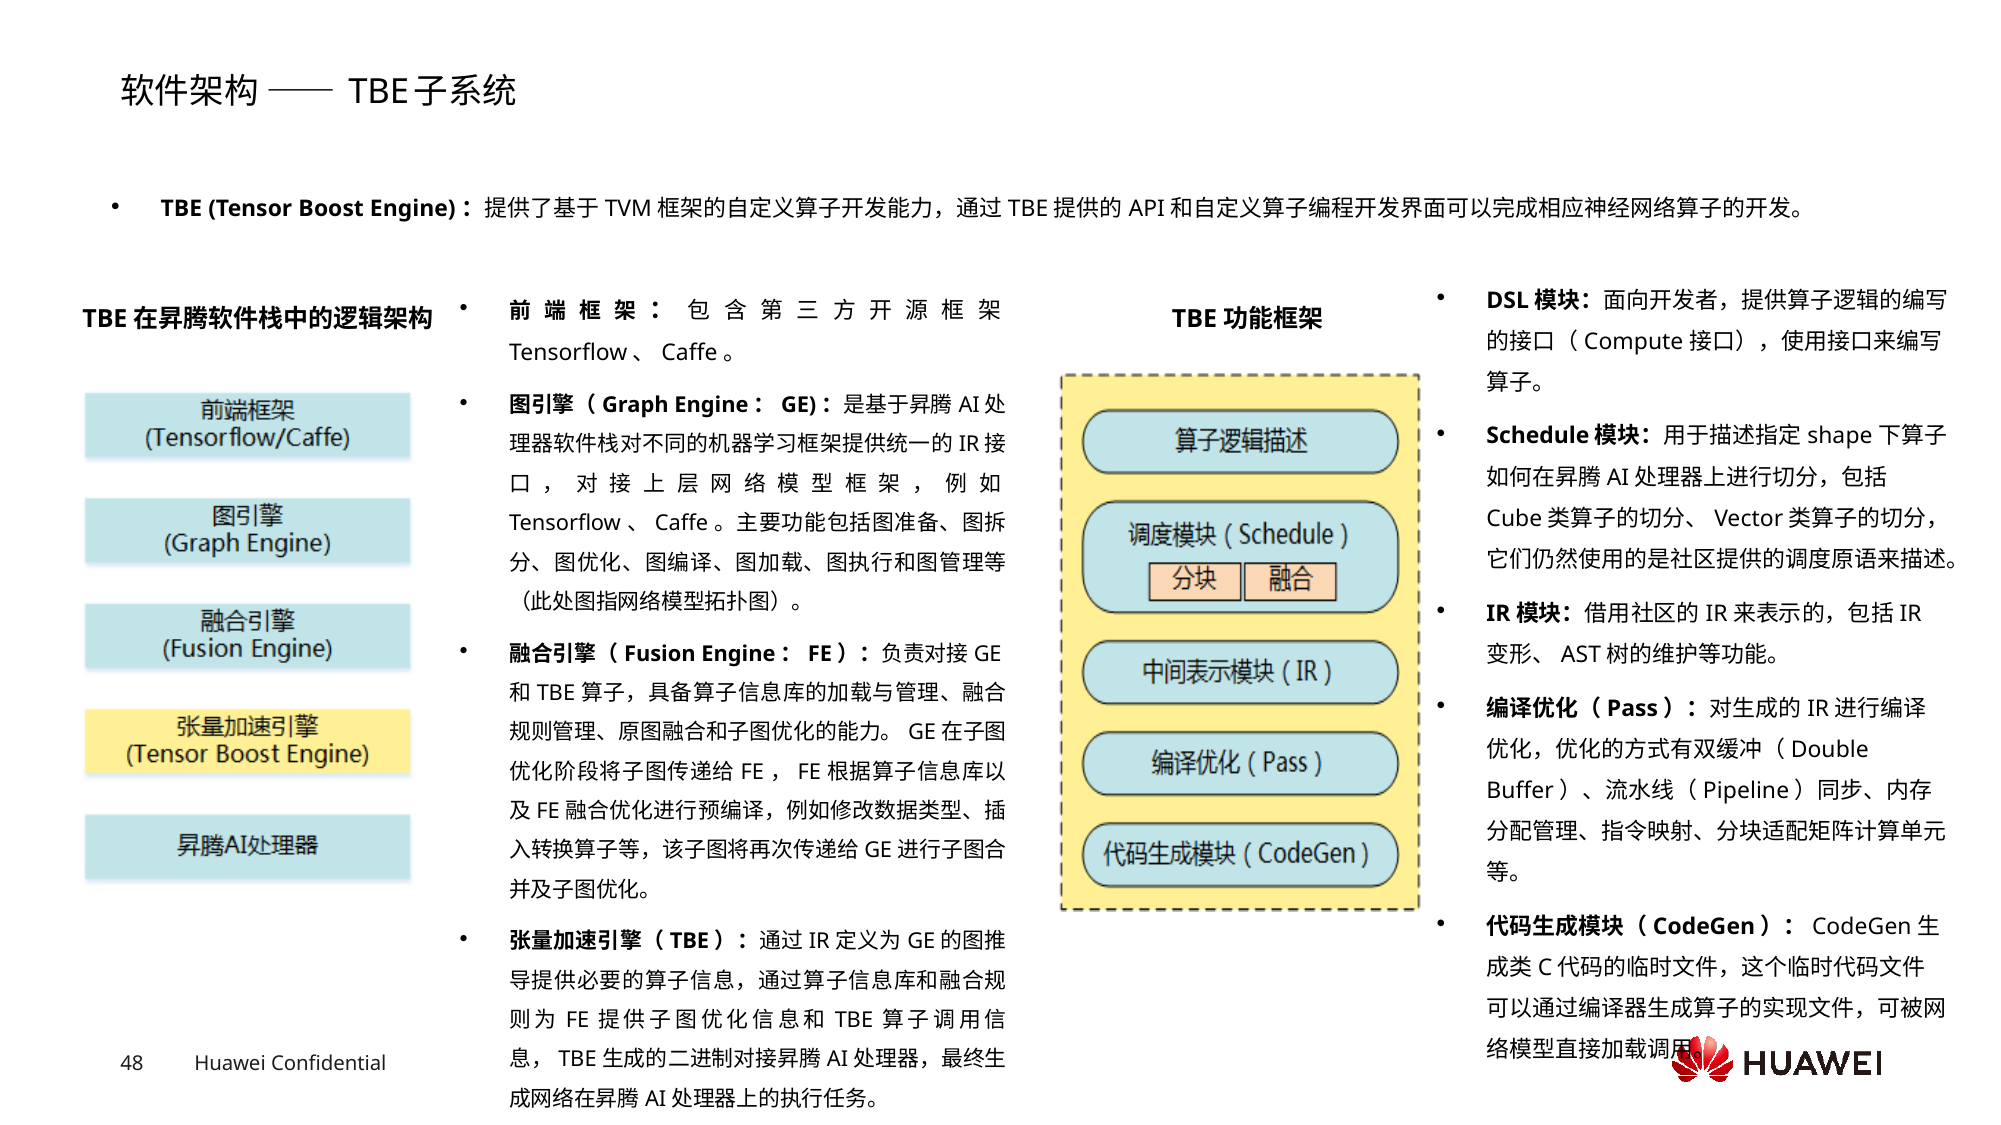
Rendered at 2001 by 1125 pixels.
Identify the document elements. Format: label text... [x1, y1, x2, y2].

text_box TBE (Tensor Boost Engine)：提供了基于TVM框架的自定义算子开发能力，通过TBE提供的API和自定义算子编程开发界面可以完成相应神经网络算子的开发。 [96, 172, 1880, 229]
text_box TBE在昇腾软件栈中的逻辑架构 [58, 280, 458, 340]
text_box TBE功能框架 [1063, 280, 1432, 340]
list 前端框架：包含第三方开源框架Tensorflow、Caffe。 图引擎（Graph Engine：GE)：是基于昇腾AI处理器软件栈对不同的机器学习框架提供统一的IR接口，对接上层网络模型框架，例如Tensorflow、Caffe。主要功能包括图准备、图拆分、图优化、图编译、图加载、图执行和图管理等（此处图指网络模型拓扑图）。 融合引擎（Fusion Engine：FE）：负责对接GE和TBE算子，具备算子信息库的加载与管理、融合规则管理、原图融合和子图优化的能力。GE在子图优化阶段将子图传递给FE，FE根据算子信息库以及FE融合优化进行预编译，例如修改数据类型、插入转换算子等，该子图将再次传递给GE进行子图合并及子图优化。 张量加速引擎（TBE）：通过IR定义为GE的图推导提供必要的算子信息，通过算子信息库和融合规则为FE提供子图优化信息和TBE算子调用信息，TBE生成的二进制对接昇腾AI处理器，最终生成网络在昇腾AI处理器上的执行任务。 [446, 272, 1021, 965]
text_box DSL模块：面向开发者，提供算子逻辑的编写的接口（Compute接口），使用接口来编写算子。 Schedule模块：用于描述指定shape下算子如何在昇腾AI处理器上进行切分，包括Cube类算子的切分、Vector类算子的切分，它们仍然使用的是社区提供的调度原语来描述。 IR模块：借用社区的IR来表示的，包括IR变形、AST树的维护等功能。 编译优化（Pass）：对生成的IR进行编译优化，优化的方式有双缓冲（Double Buffer）、流水线（Pipeline）同步、内存分配管理、指令映射、分块适配矩阵计算单元等。 代码生成模块（CodeGen）：CodeGen生成类C代码的临时文件，这个临时代码文件可以通过编译器生成算子的实现文件，可被网络模型直接加载调用。 [1421, 264, 1964, 1070]
picture [1672, 1070, 1881, 1082]
title 软件架构 —— TBE子系统 [120, 73, 1880, 154]
picture [1057, 372, 1422, 912]
picture [79, 389, 418, 887]
